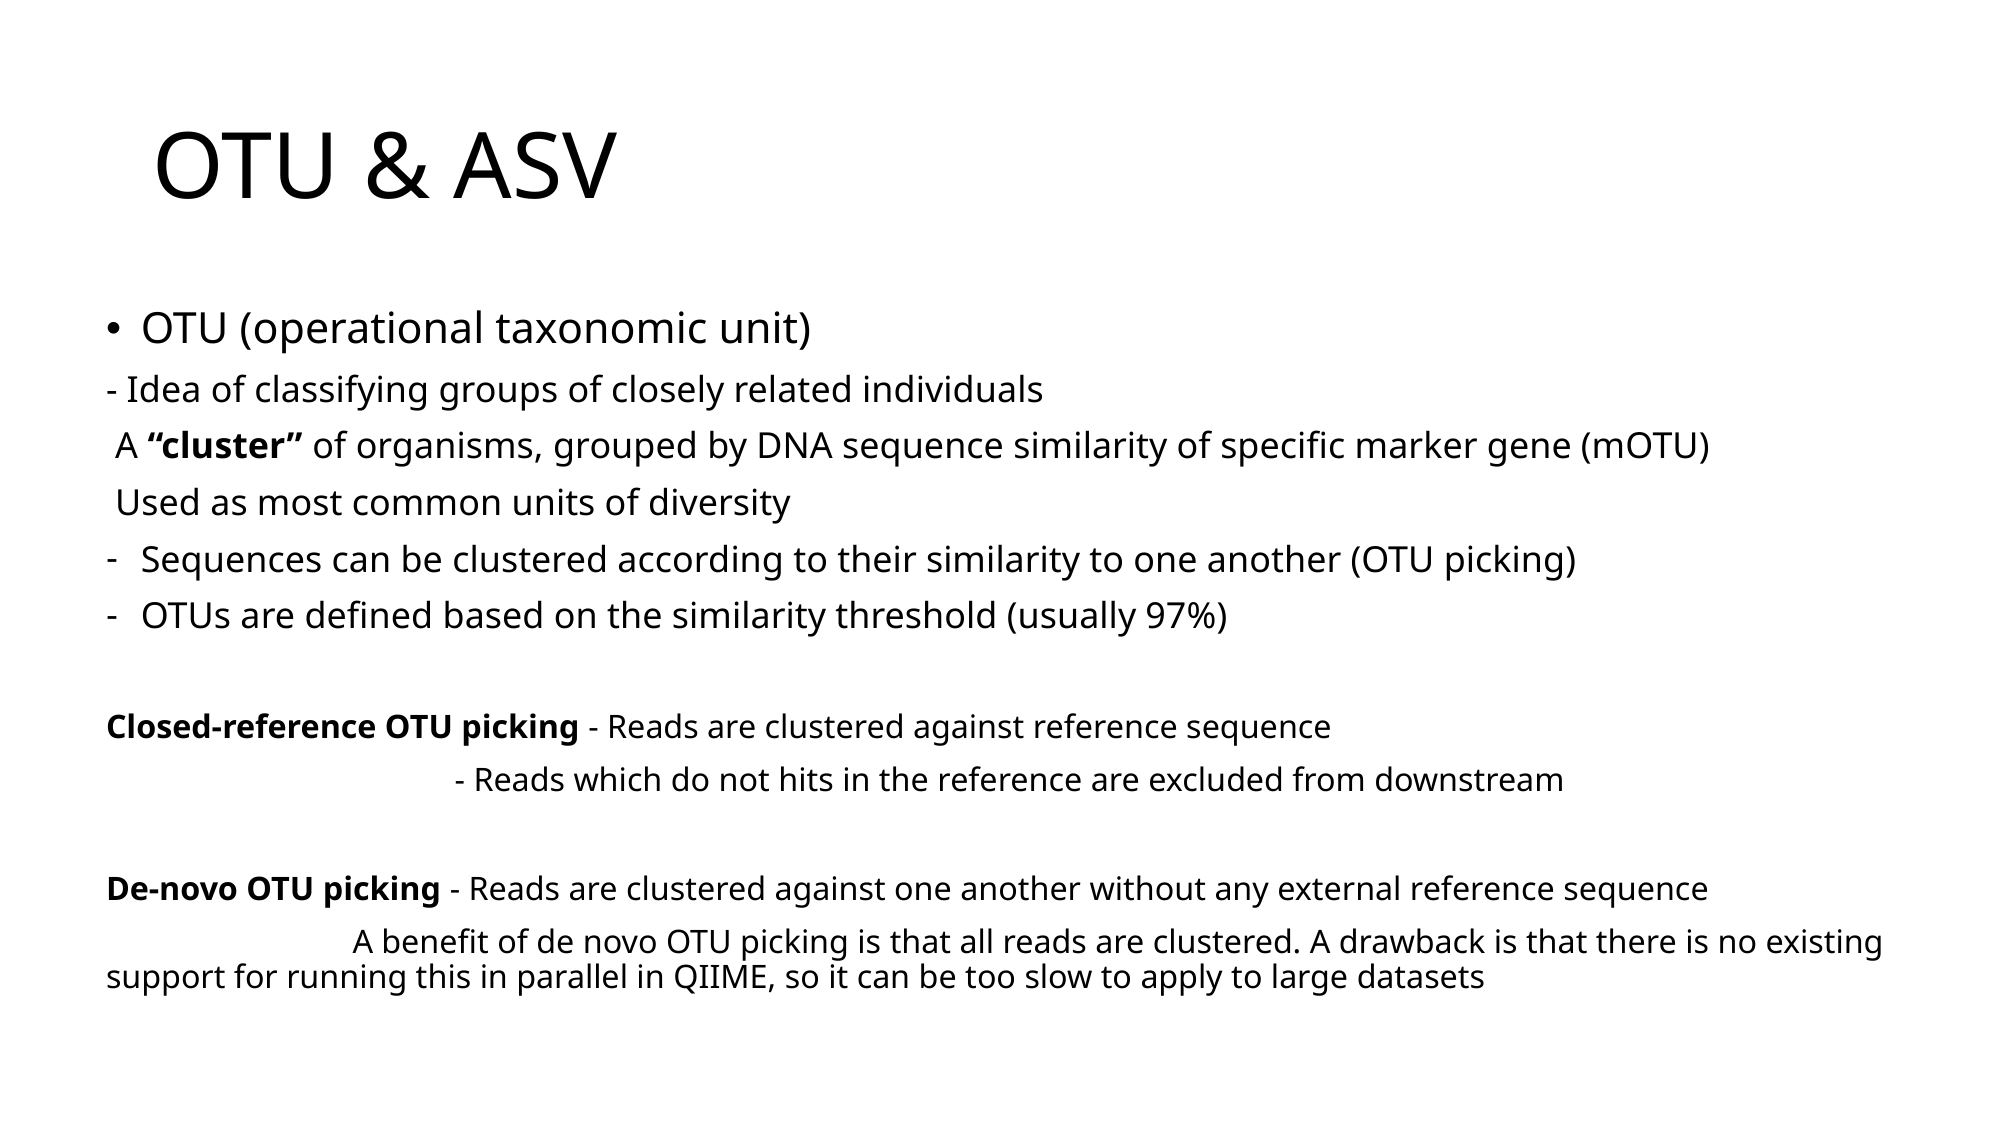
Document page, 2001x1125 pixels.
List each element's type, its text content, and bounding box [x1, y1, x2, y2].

title OTU & ASV [137, 59, 1863, 278]
list OTU (operational taxonomic unit) - Idea of classifying groups of closely related individuals A “cluster” of organisms, grouped by DNA sequence similarity of specific marker gene (mOTU) Used as most common units of diversity Sequences can be clustered according to their similarity to one another (OTU picking) OTUs are defined based on the similarity threshold (usually 97%) Closed-reference OTU picking - Reads are clustered against reference sequence - Reads which do not hits in the reference are excluded from downstream De-novo OTU picking - Reads are clustered against one another without any external reference sequence A benefit of de novo OTU picking is that all reads are clustered. A drawback is that there is no existing support for running this in parallel in QIIME, so it can be too slow to apply to large datasets [91, 299, 1965, 1014]
